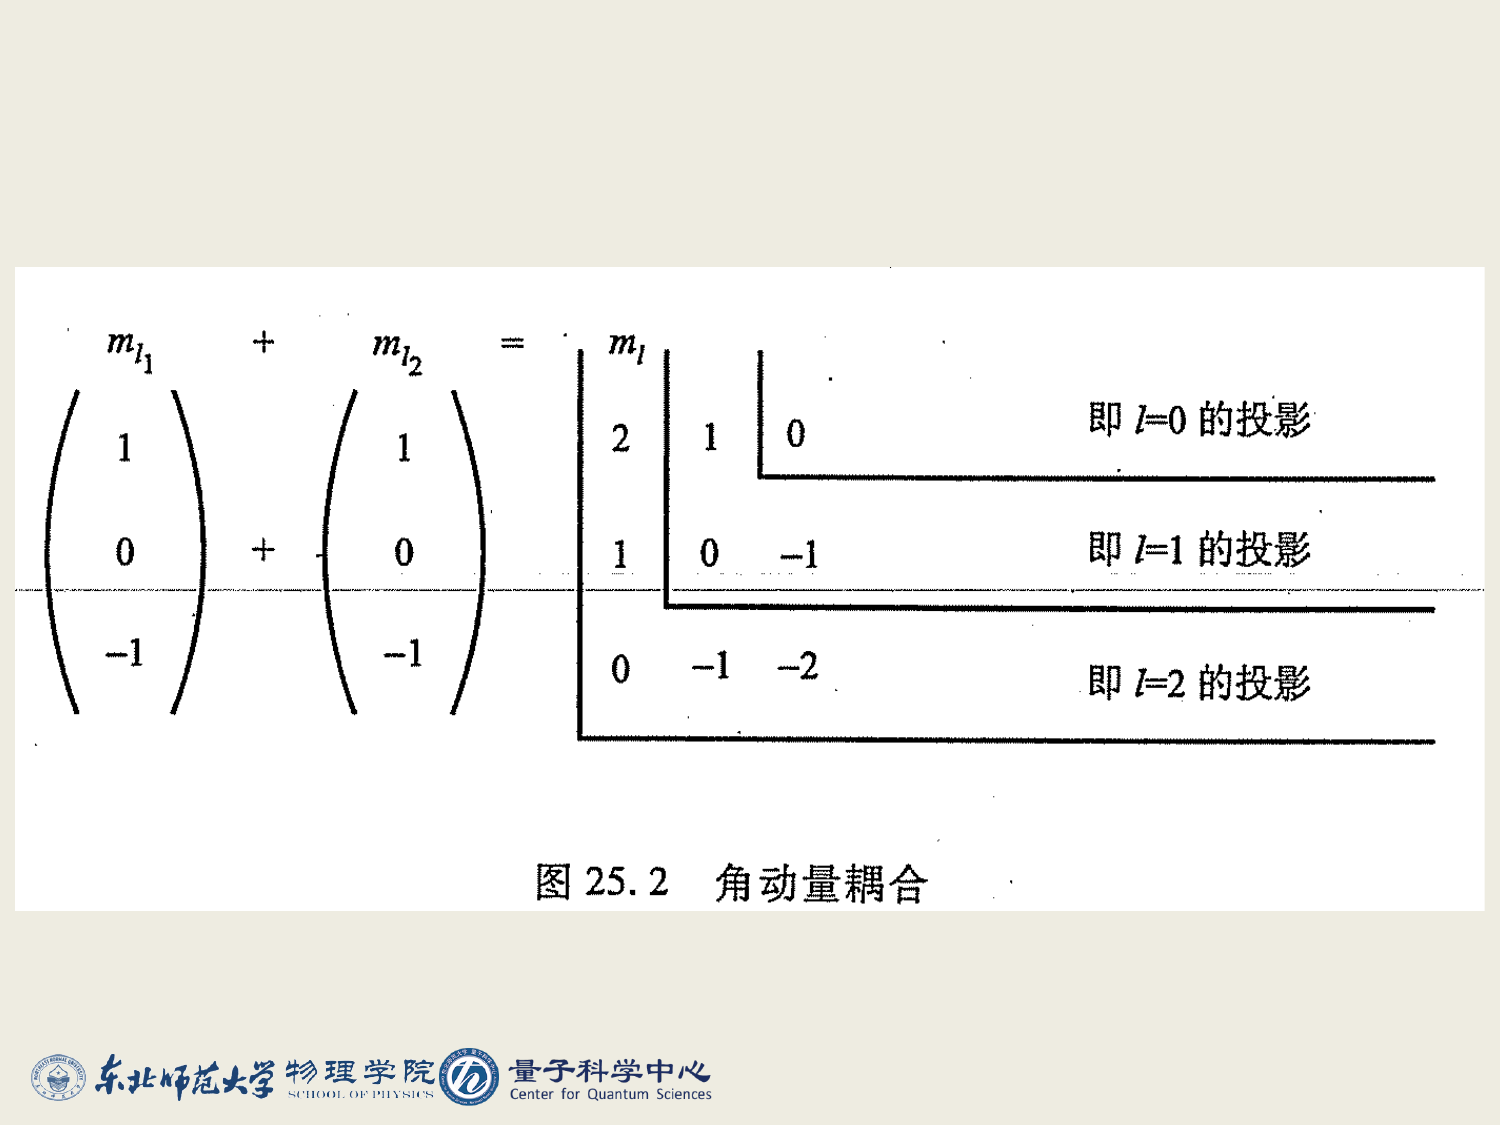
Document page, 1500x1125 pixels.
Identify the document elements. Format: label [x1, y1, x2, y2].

picture [20, 1046, 719, 1108]
picture [14, 266, 1485, 911]
